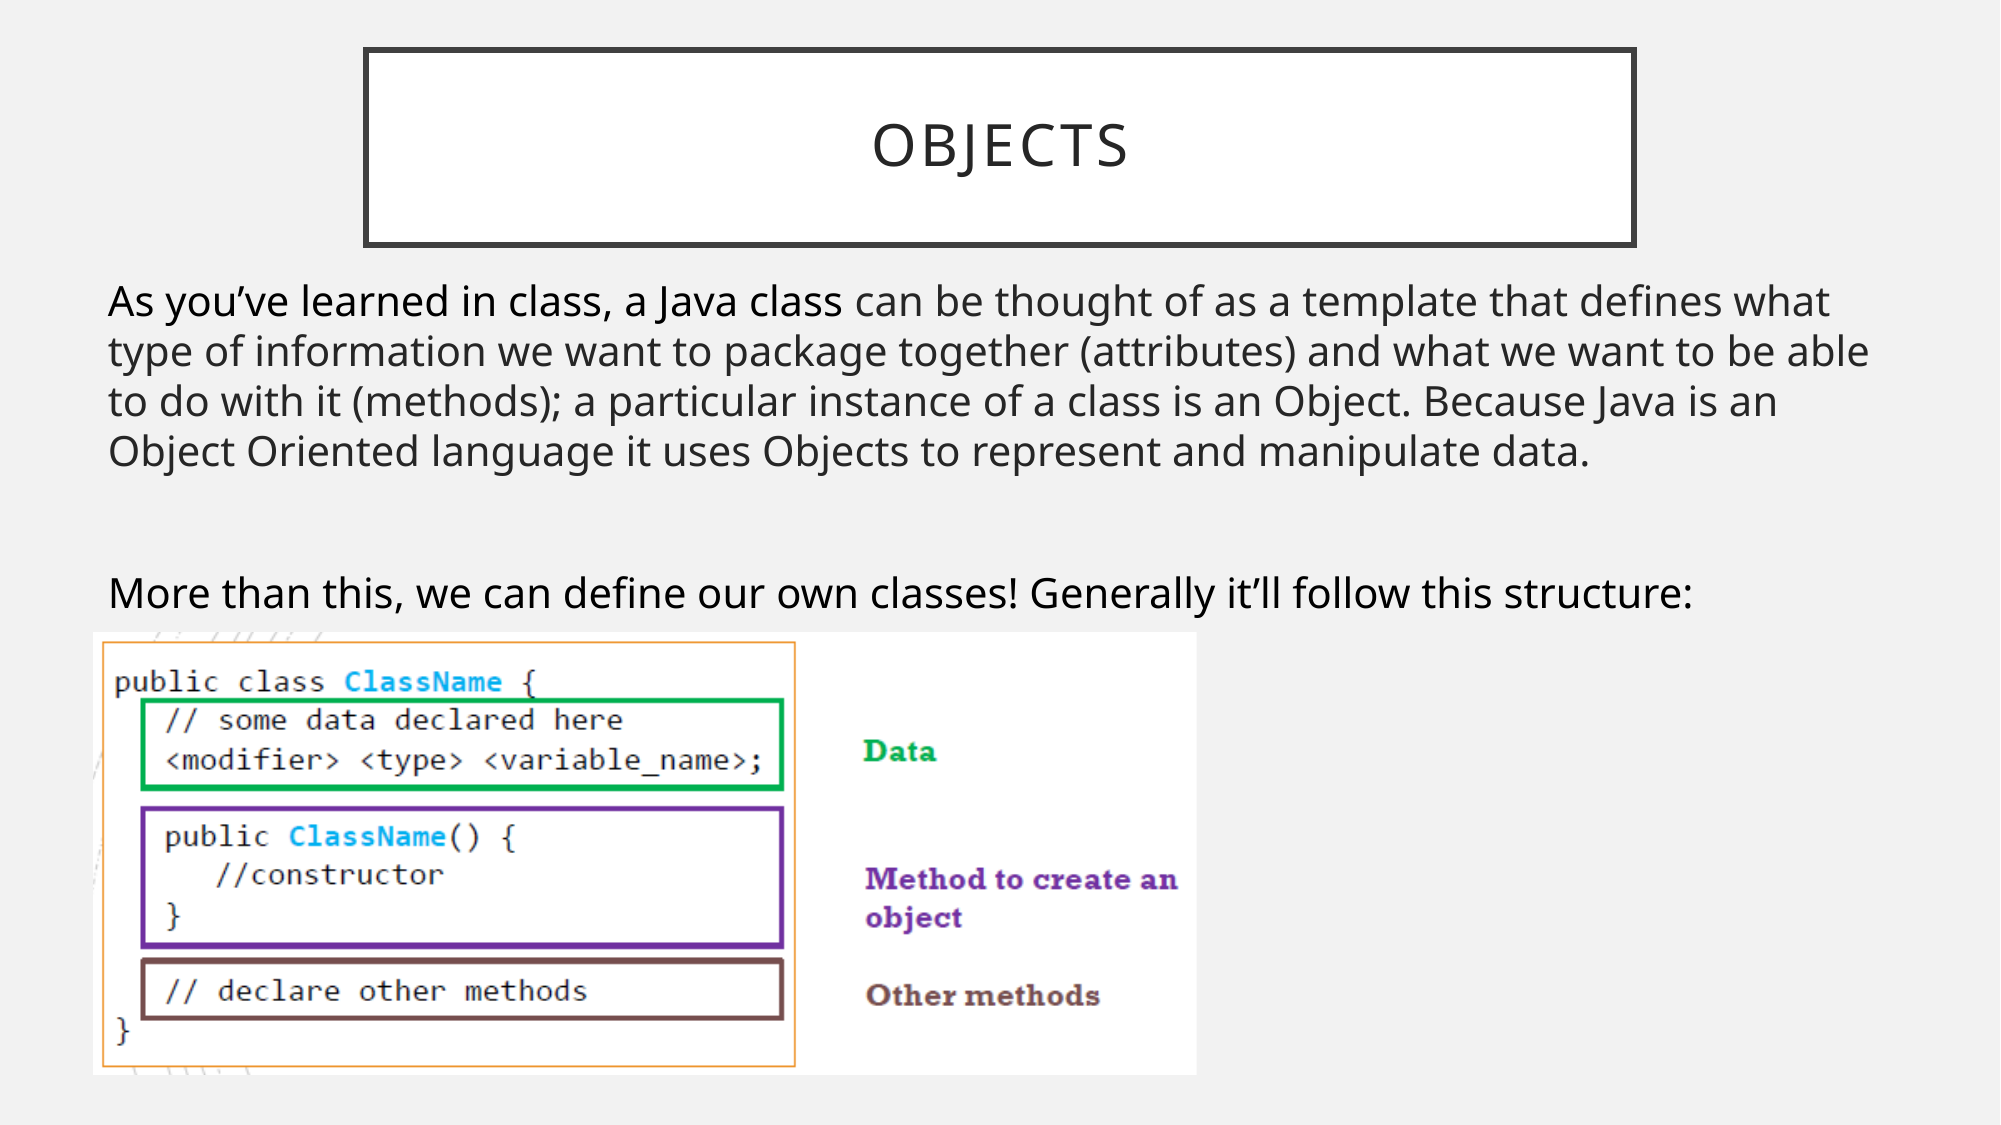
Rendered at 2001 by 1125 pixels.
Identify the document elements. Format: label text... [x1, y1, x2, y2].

picture [92, 632, 1197, 1075]
list As you’ve learned in class, a Java class can be thought of as a template that defines what type of information we want to package together (attributes) and what we want to be able to do with it (methods); a particular instance of a class is an Object. Because Java is an Object Oriented language it uses Objects to represent and manipulate data. More than this, we can define our own classes! Generally it’ll follow this structure: [93, 267, 1907, 1075]
title Objects [363, 47, 1637, 248]
